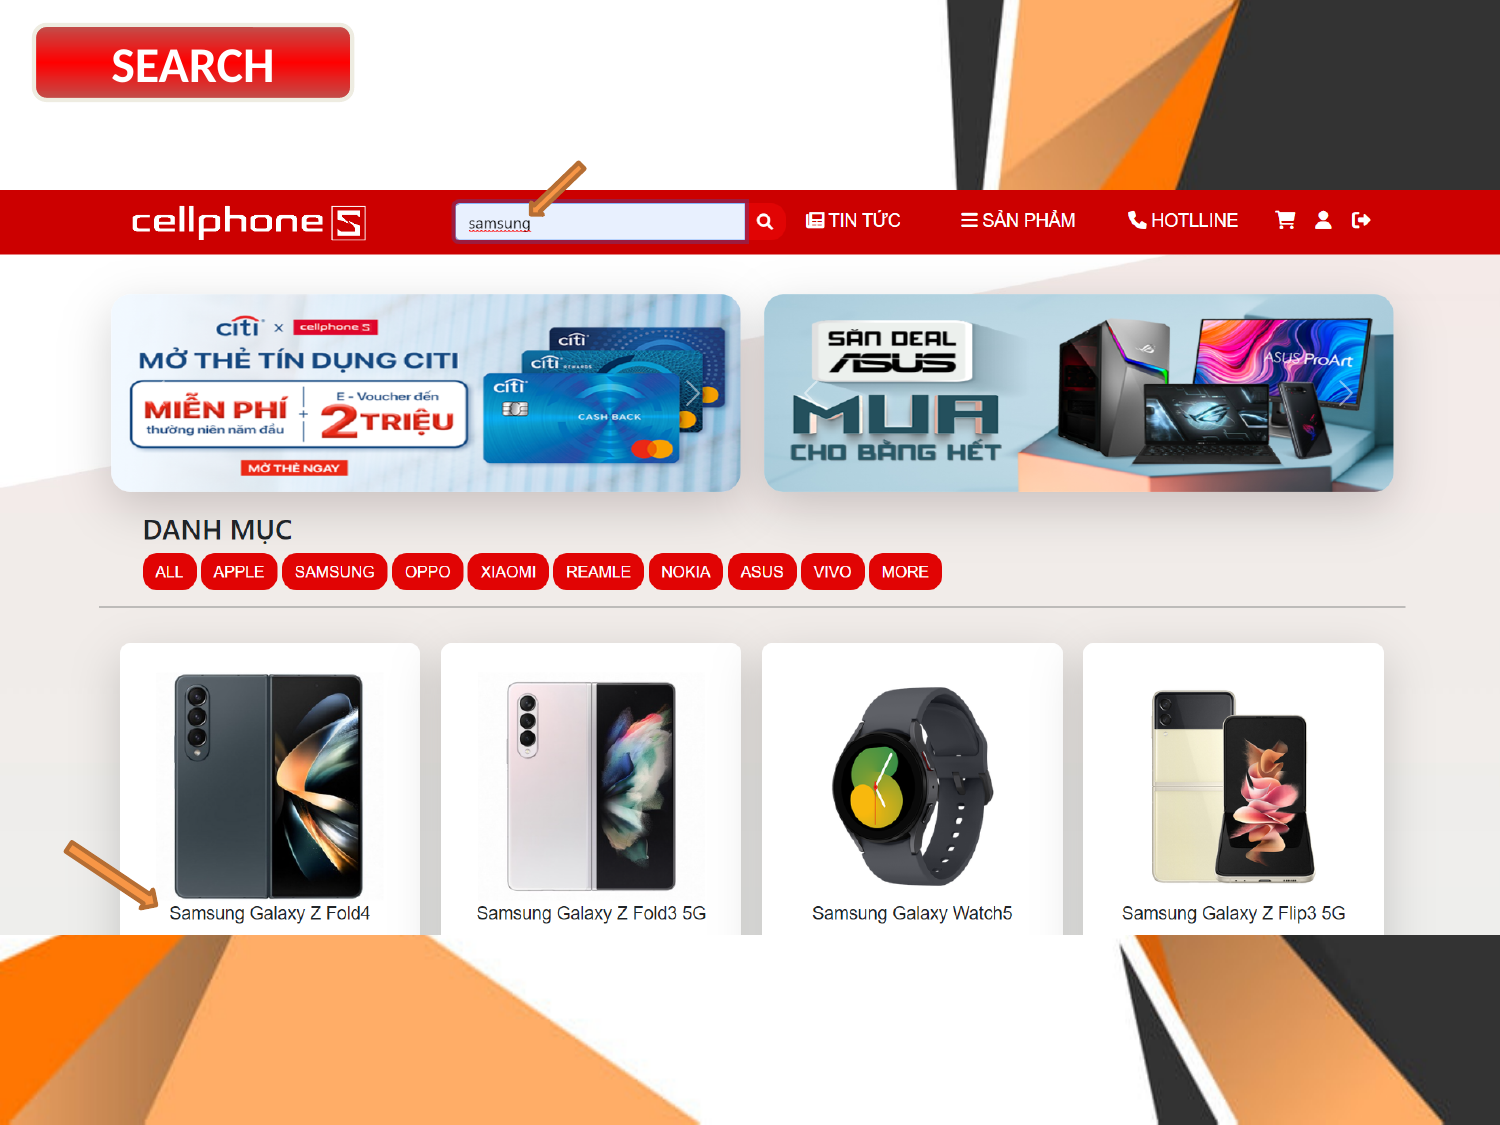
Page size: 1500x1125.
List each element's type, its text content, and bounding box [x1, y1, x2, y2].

text_box SEARCH [31, 22, 355, 103]
picture [0, 0, 1500, 1125]
text_box [549, 160, 587, 188]
